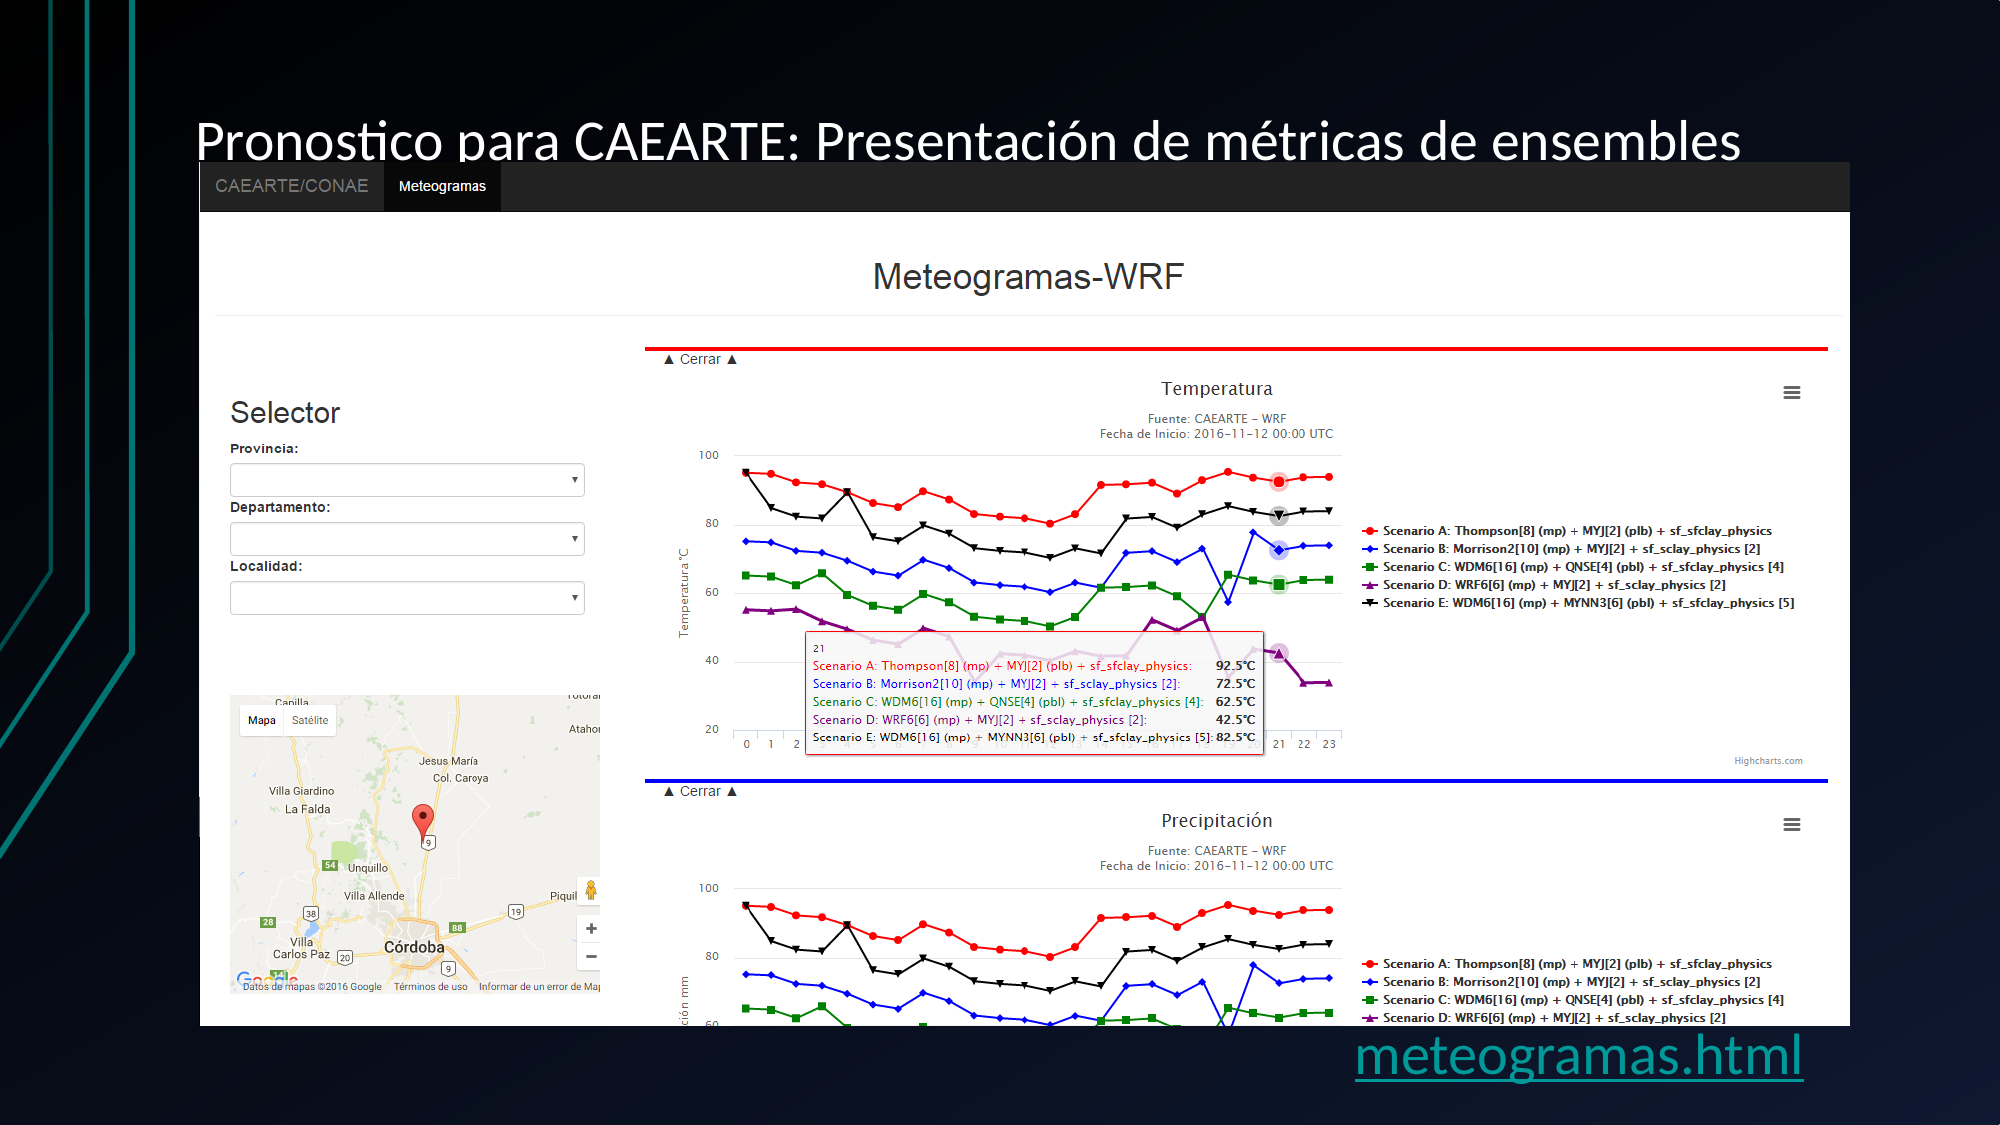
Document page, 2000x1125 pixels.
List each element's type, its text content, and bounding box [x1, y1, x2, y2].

picture [199, 162, 1851, 1027]
text_box meteogramas.html [1339, 1033, 1820, 1094]
title Pronostico para CAEARTE: Presentación de métricas de ensembles [175, 99, 1875, 184]
